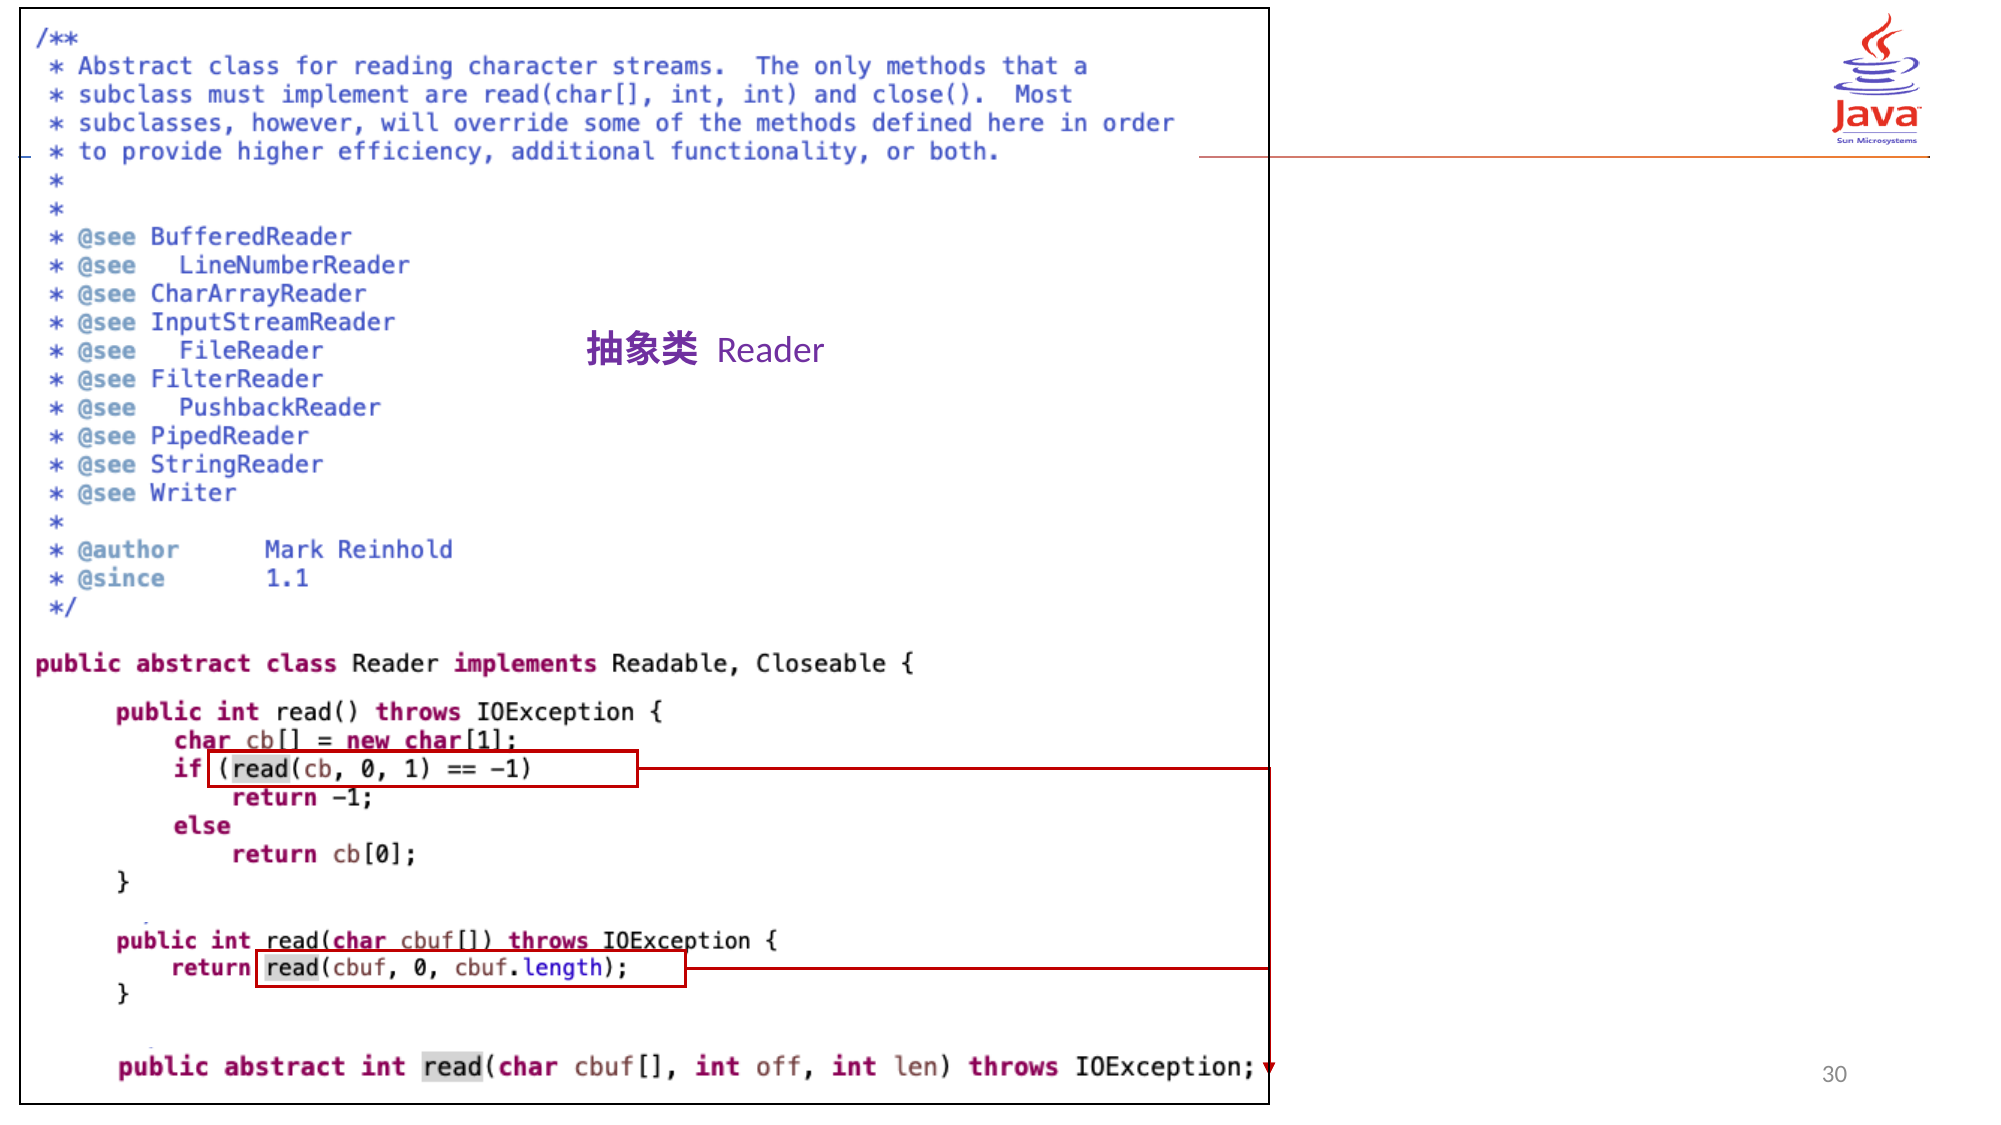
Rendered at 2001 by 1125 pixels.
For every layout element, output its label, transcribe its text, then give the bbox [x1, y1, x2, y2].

picture [31, 19, 1199, 909]
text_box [637, 768, 1270, 1075]
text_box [685, 968, 1270, 1076]
picture [1825, 9, 1930, 149]
picture [102, 1047, 1270, 1103]
text_box [19, 7, 1270, 1105]
slide_number 30 [1412, 1042, 1863, 1103]
picture [102, 922, 637, 1029]
